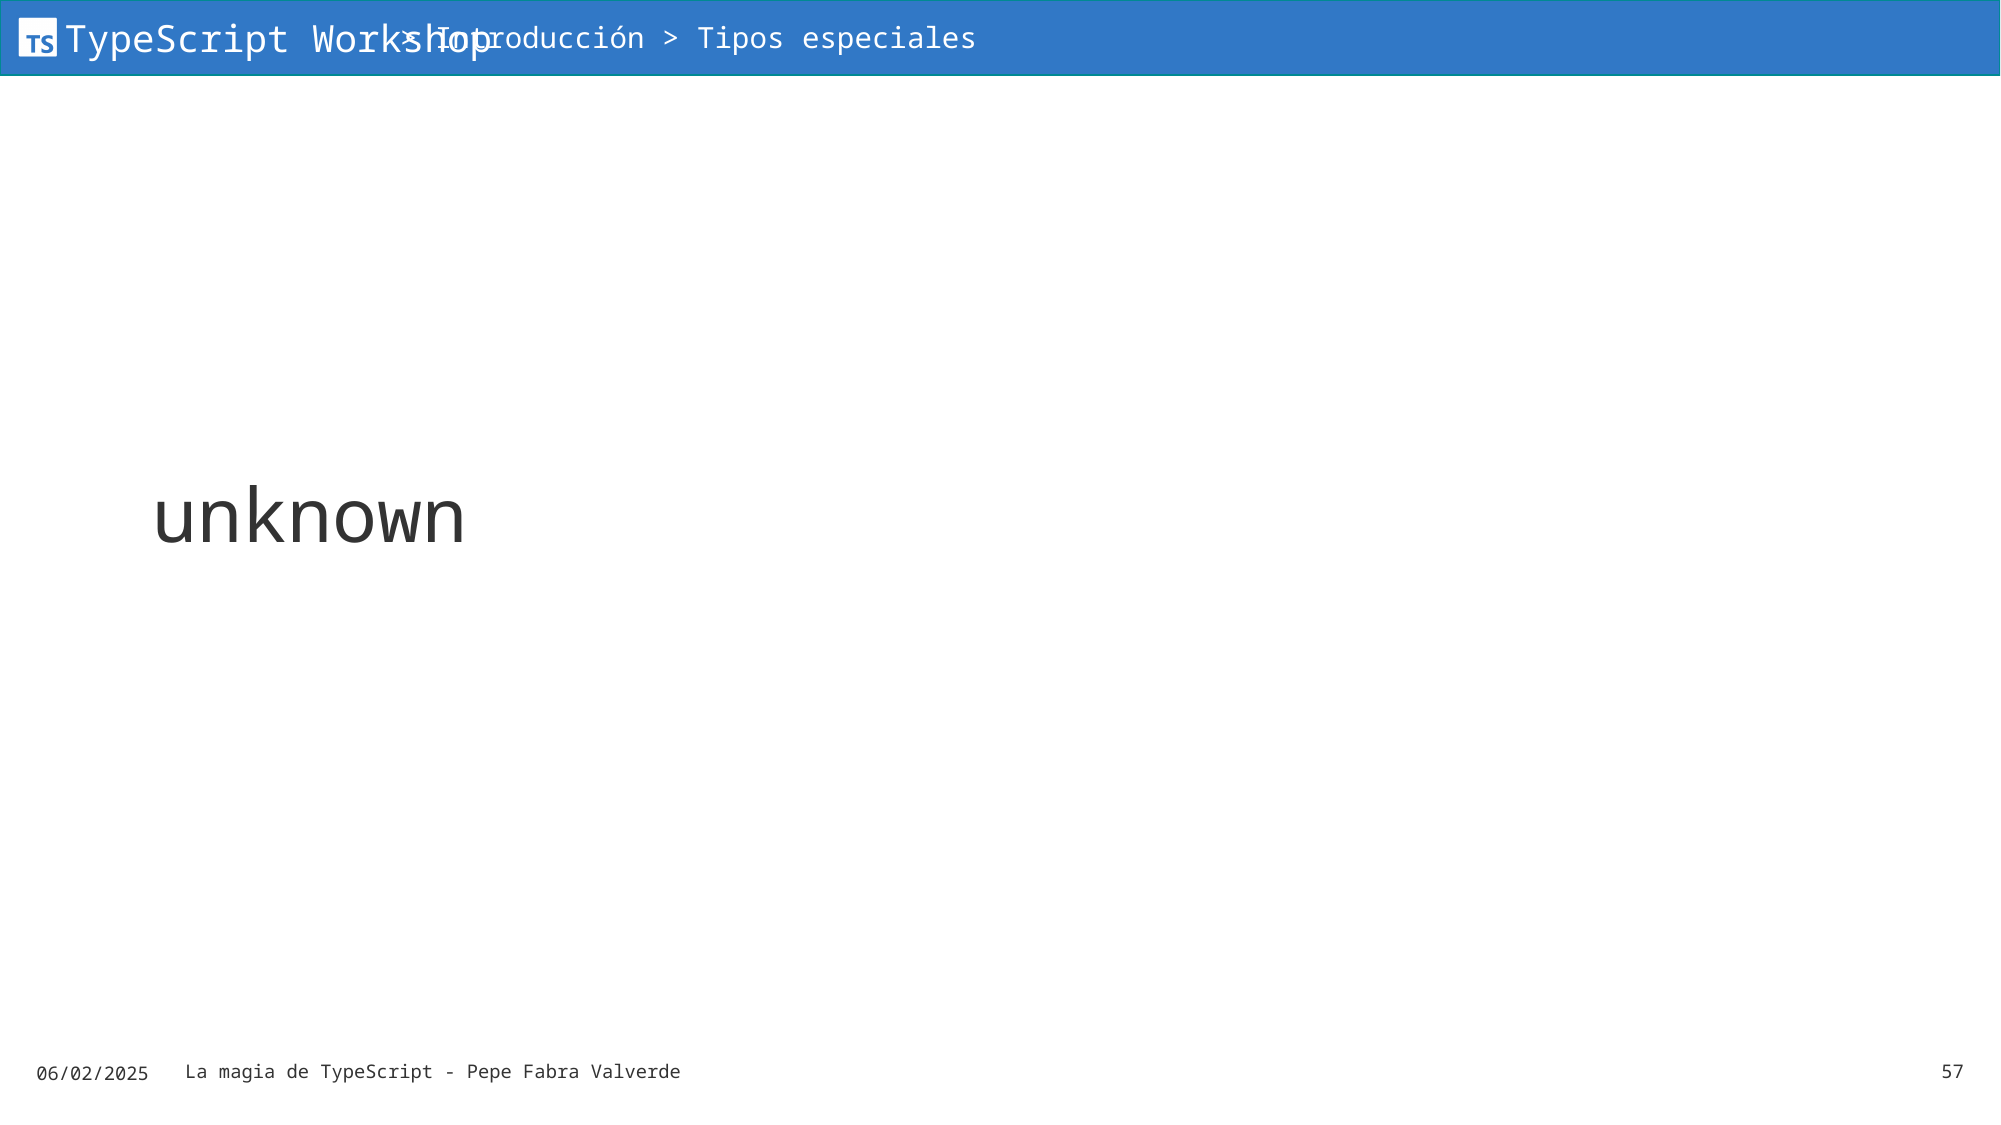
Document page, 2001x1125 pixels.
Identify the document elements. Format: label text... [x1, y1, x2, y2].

text_box [347, 499, 378, 561]
footer La magia de TypeScript - Pepe Fabra Valverde [170, 1042, 846, 1103]
slide_number 57 [1528, 1042, 1979, 1103]
text_box > Introducción > Tipos especiales [385, 11, 1886, 62]
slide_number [21, 1042, 165, 1103]
title unknown [137, 171, 1863, 565]
picture [16, 15, 59, 59]
